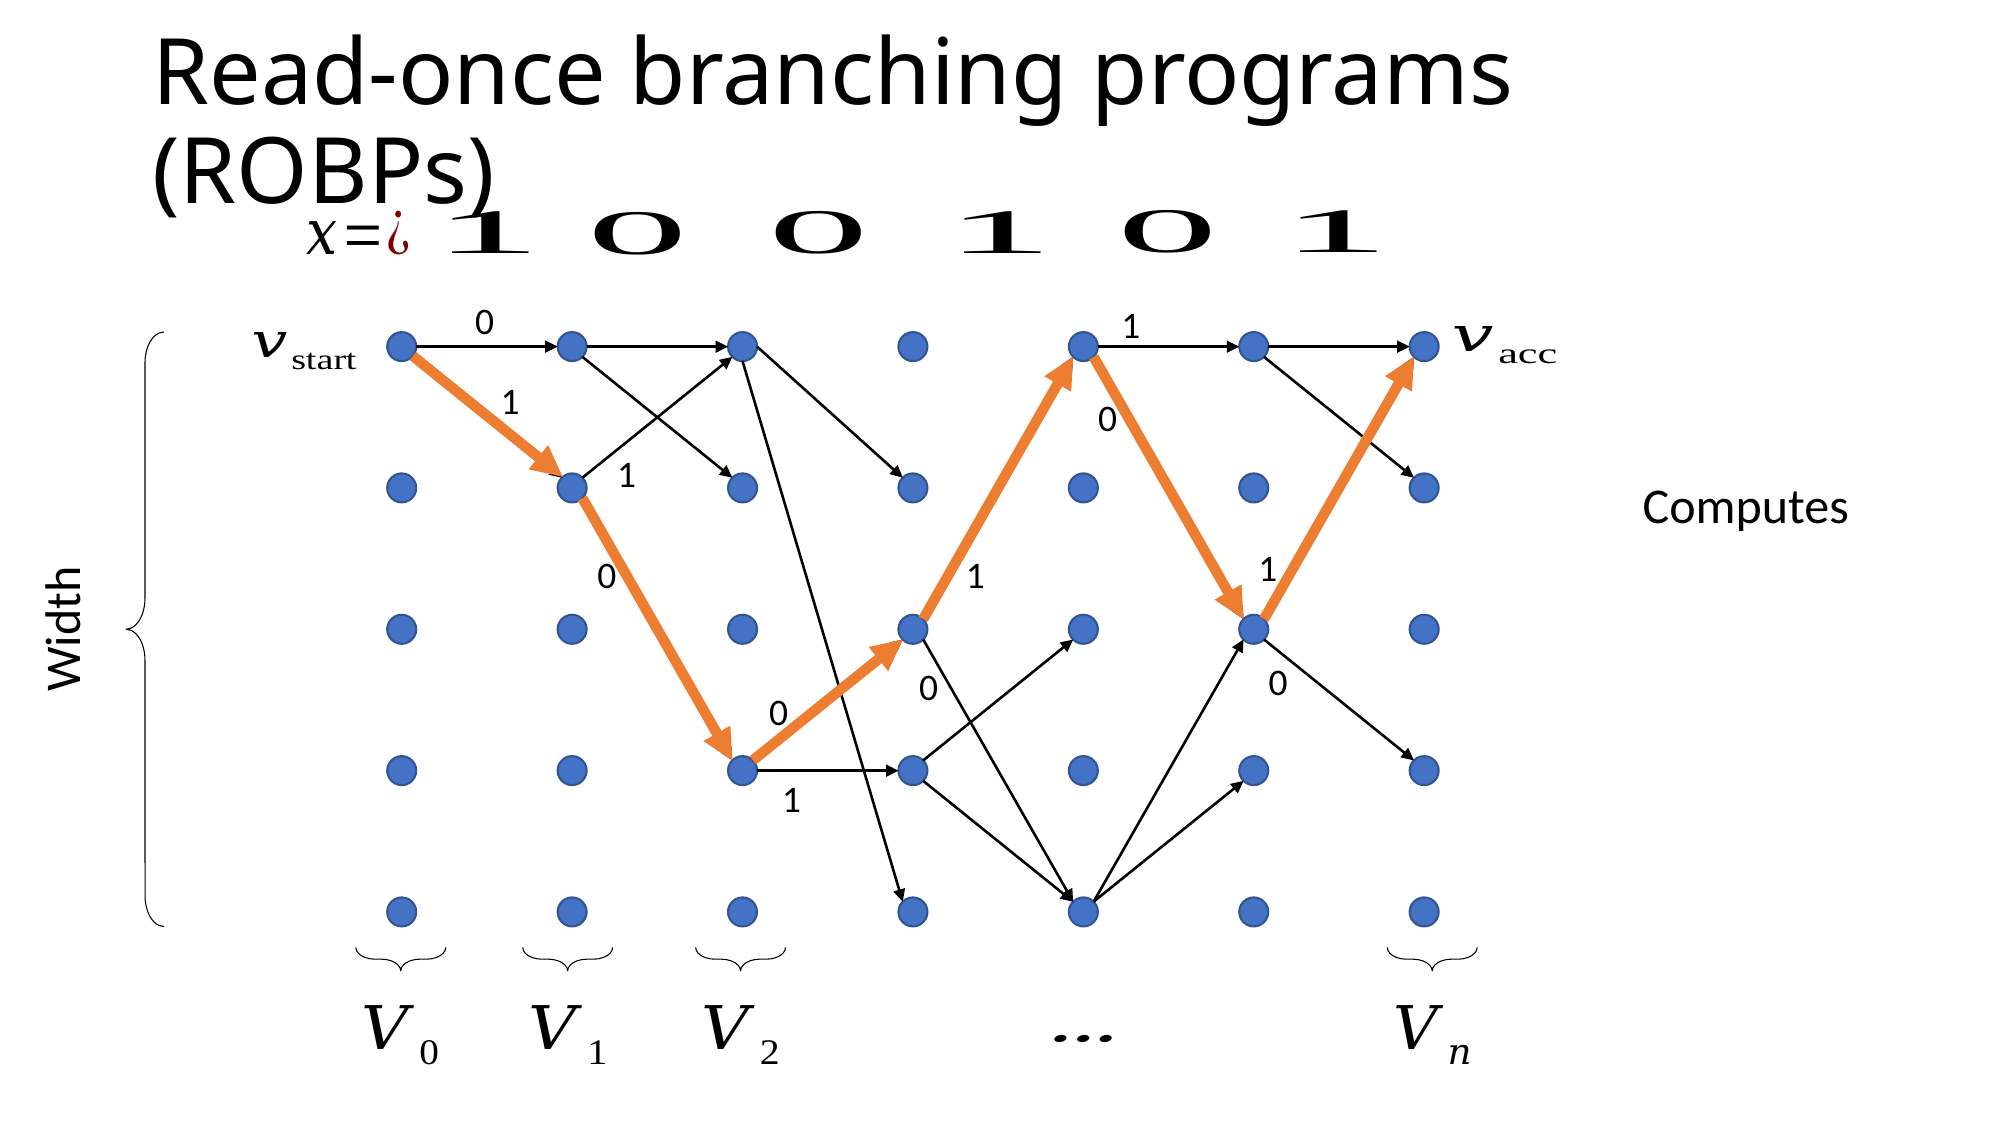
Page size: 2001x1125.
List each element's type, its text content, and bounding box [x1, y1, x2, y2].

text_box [752, 639, 903, 761]
text_box [556, 902, 588, 928]
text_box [355, 947, 446, 1073]
text_box [1238, 902, 1270, 928]
text_box [386, 755, 412, 787]
text_box [386, 331, 412, 363]
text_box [582, 498, 733, 761]
text_box [386, 613, 412, 645]
text_box [386, 896, 418, 928]
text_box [412, 289, 1414, 902]
text_box [897, 902, 929, 928]
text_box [1093, 356, 1244, 619]
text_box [522, 947, 613, 1073]
text_box [1414, 755, 1440, 787]
text_box [386, 472, 412, 504]
text_box [1414, 331, 1440, 363]
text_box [22, 331, 164, 927]
title Read-once branching programs (ROBPs) [137, 15, 1863, 234]
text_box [695, 947, 786, 1073]
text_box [412, 355, 563, 477]
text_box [1264, 356, 1414, 619]
text_box [1386, 947, 1478, 972]
text_box [1414, 613, 1440, 645]
text_box [1414, 472, 1440, 504]
text_box [726, 902, 759, 928]
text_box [923, 356, 1074, 619]
text_box [1408, 896, 1440, 928]
text_box [1067, 902, 1099, 928]
